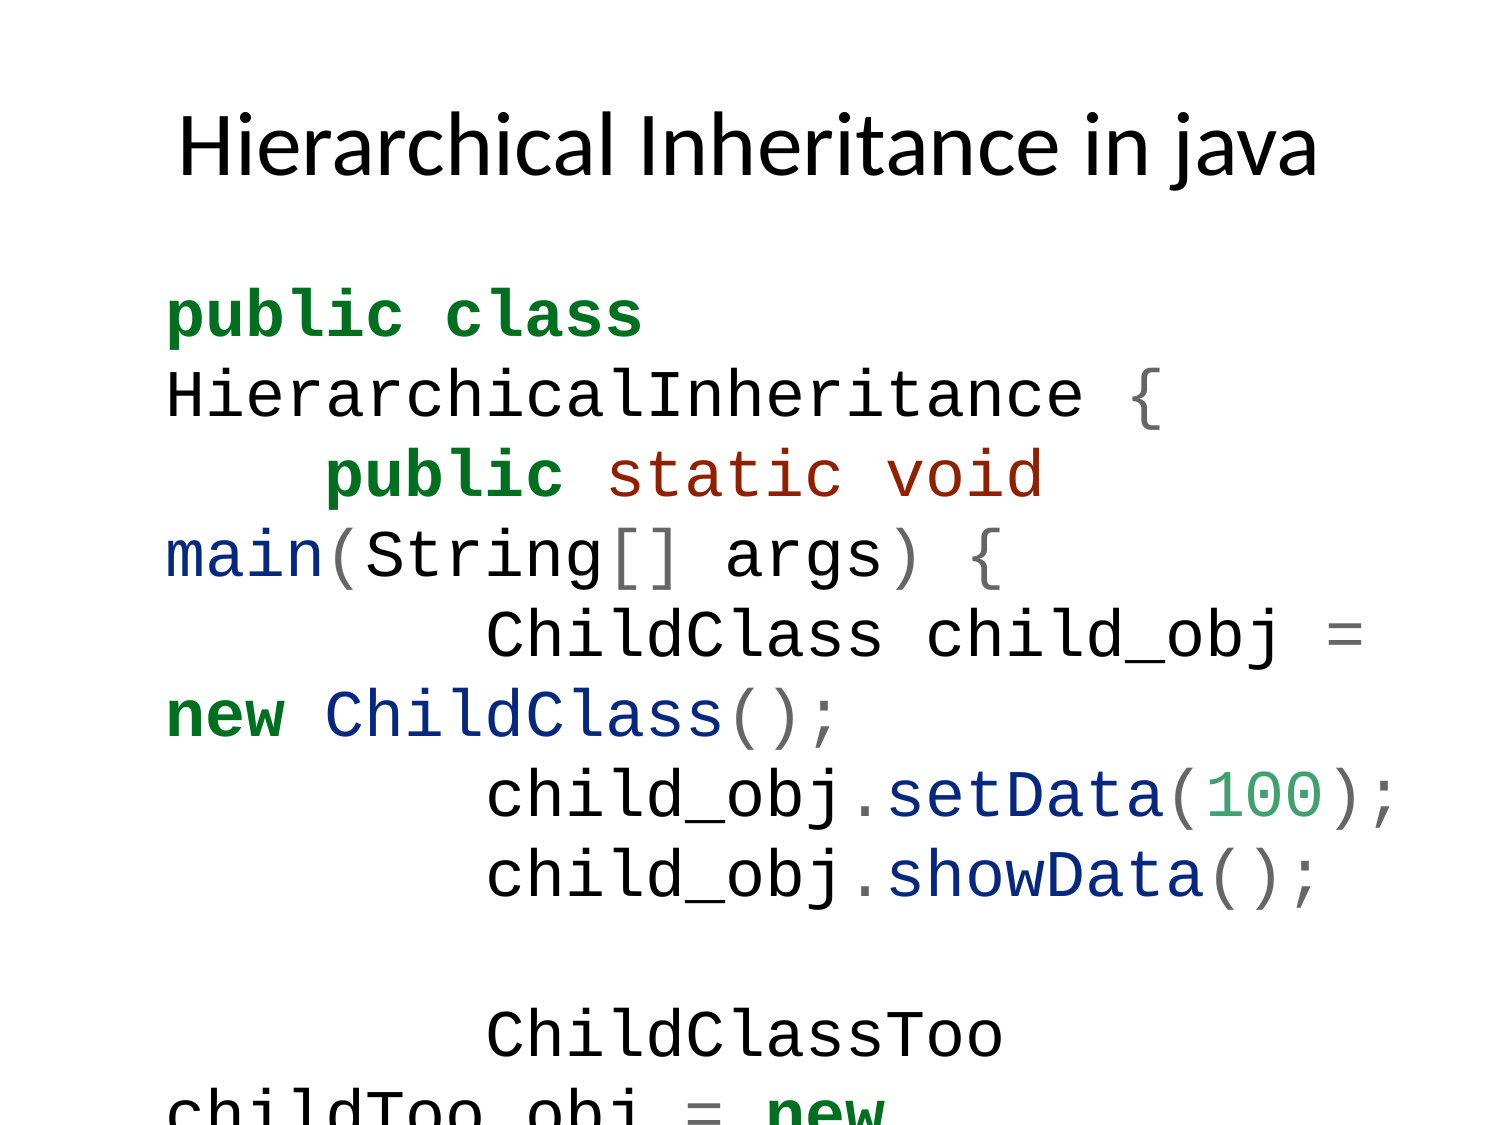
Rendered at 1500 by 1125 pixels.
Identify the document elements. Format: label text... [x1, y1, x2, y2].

list public class HierarchicalInheritance { public static void main(String[] args) { ChildClass child_obj = new ChildClass(); child_obj.setData(100); child_obj.showData(); ChildClassToo childToo_obj = new ChildClassToo(); childToo_obj.setData(200); childToo_obj.display(); } } [75, 262, 1425, 1005]
title Hierarchical Inheritance in java [75, 45, 1425, 233]
